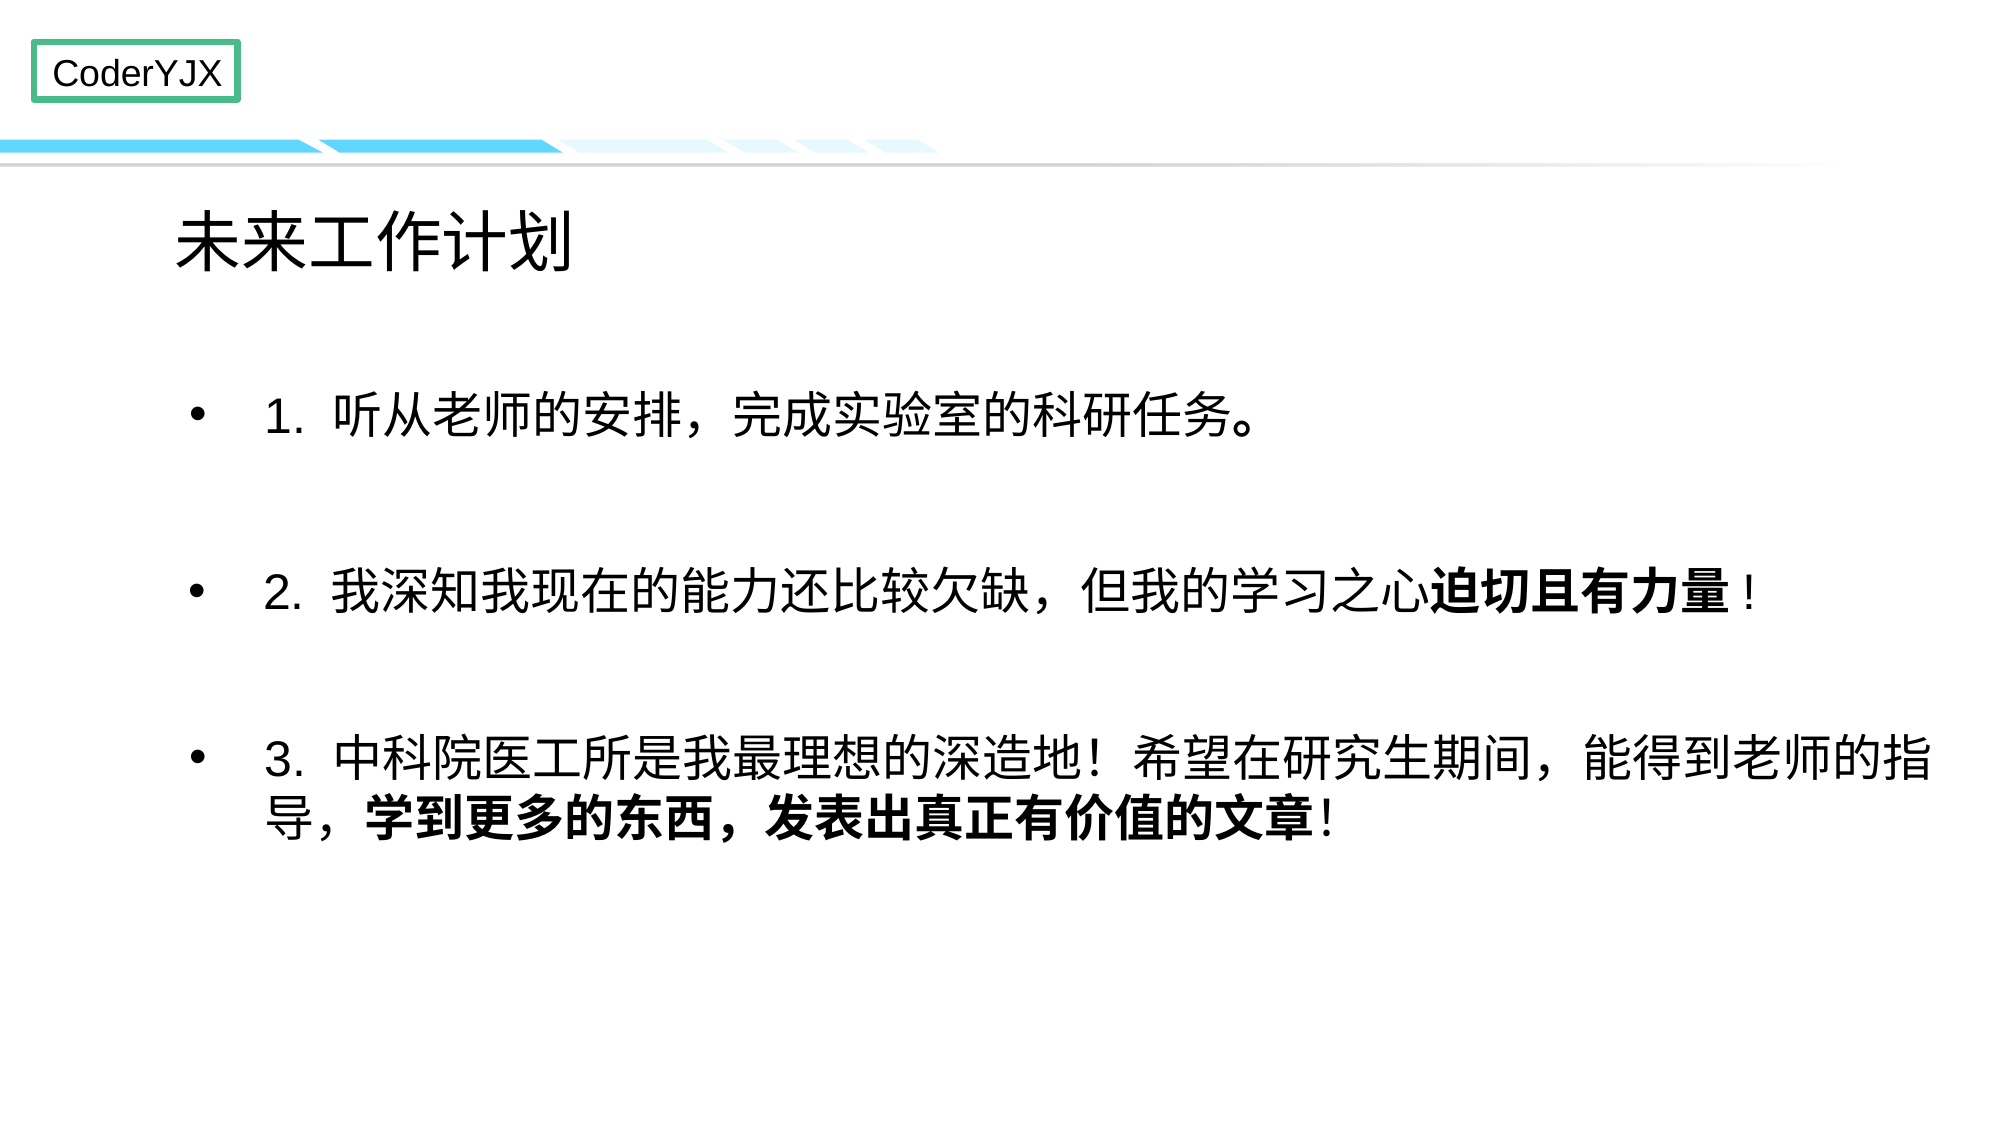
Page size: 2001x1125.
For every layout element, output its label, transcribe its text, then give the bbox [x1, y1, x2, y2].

list 1. 听从老师的安排，完成实验室的科研任务。 [174, 376, 1825, 457]
picture [0, 163, 1851, 167]
text_box 2. 我深知我现在的能力还比较欠缺，但我的学习之心迫切且有力量! [173, 552, 1786, 614]
title 未来工作计划 [174, 200, 889, 281]
text_box 3. 中科院医工所是我最理想的深造地！希望在研究生期间，能得到老师的指导，学到更多的东西，发表出真正有价值的文章！ [174, 719, 1975, 780]
